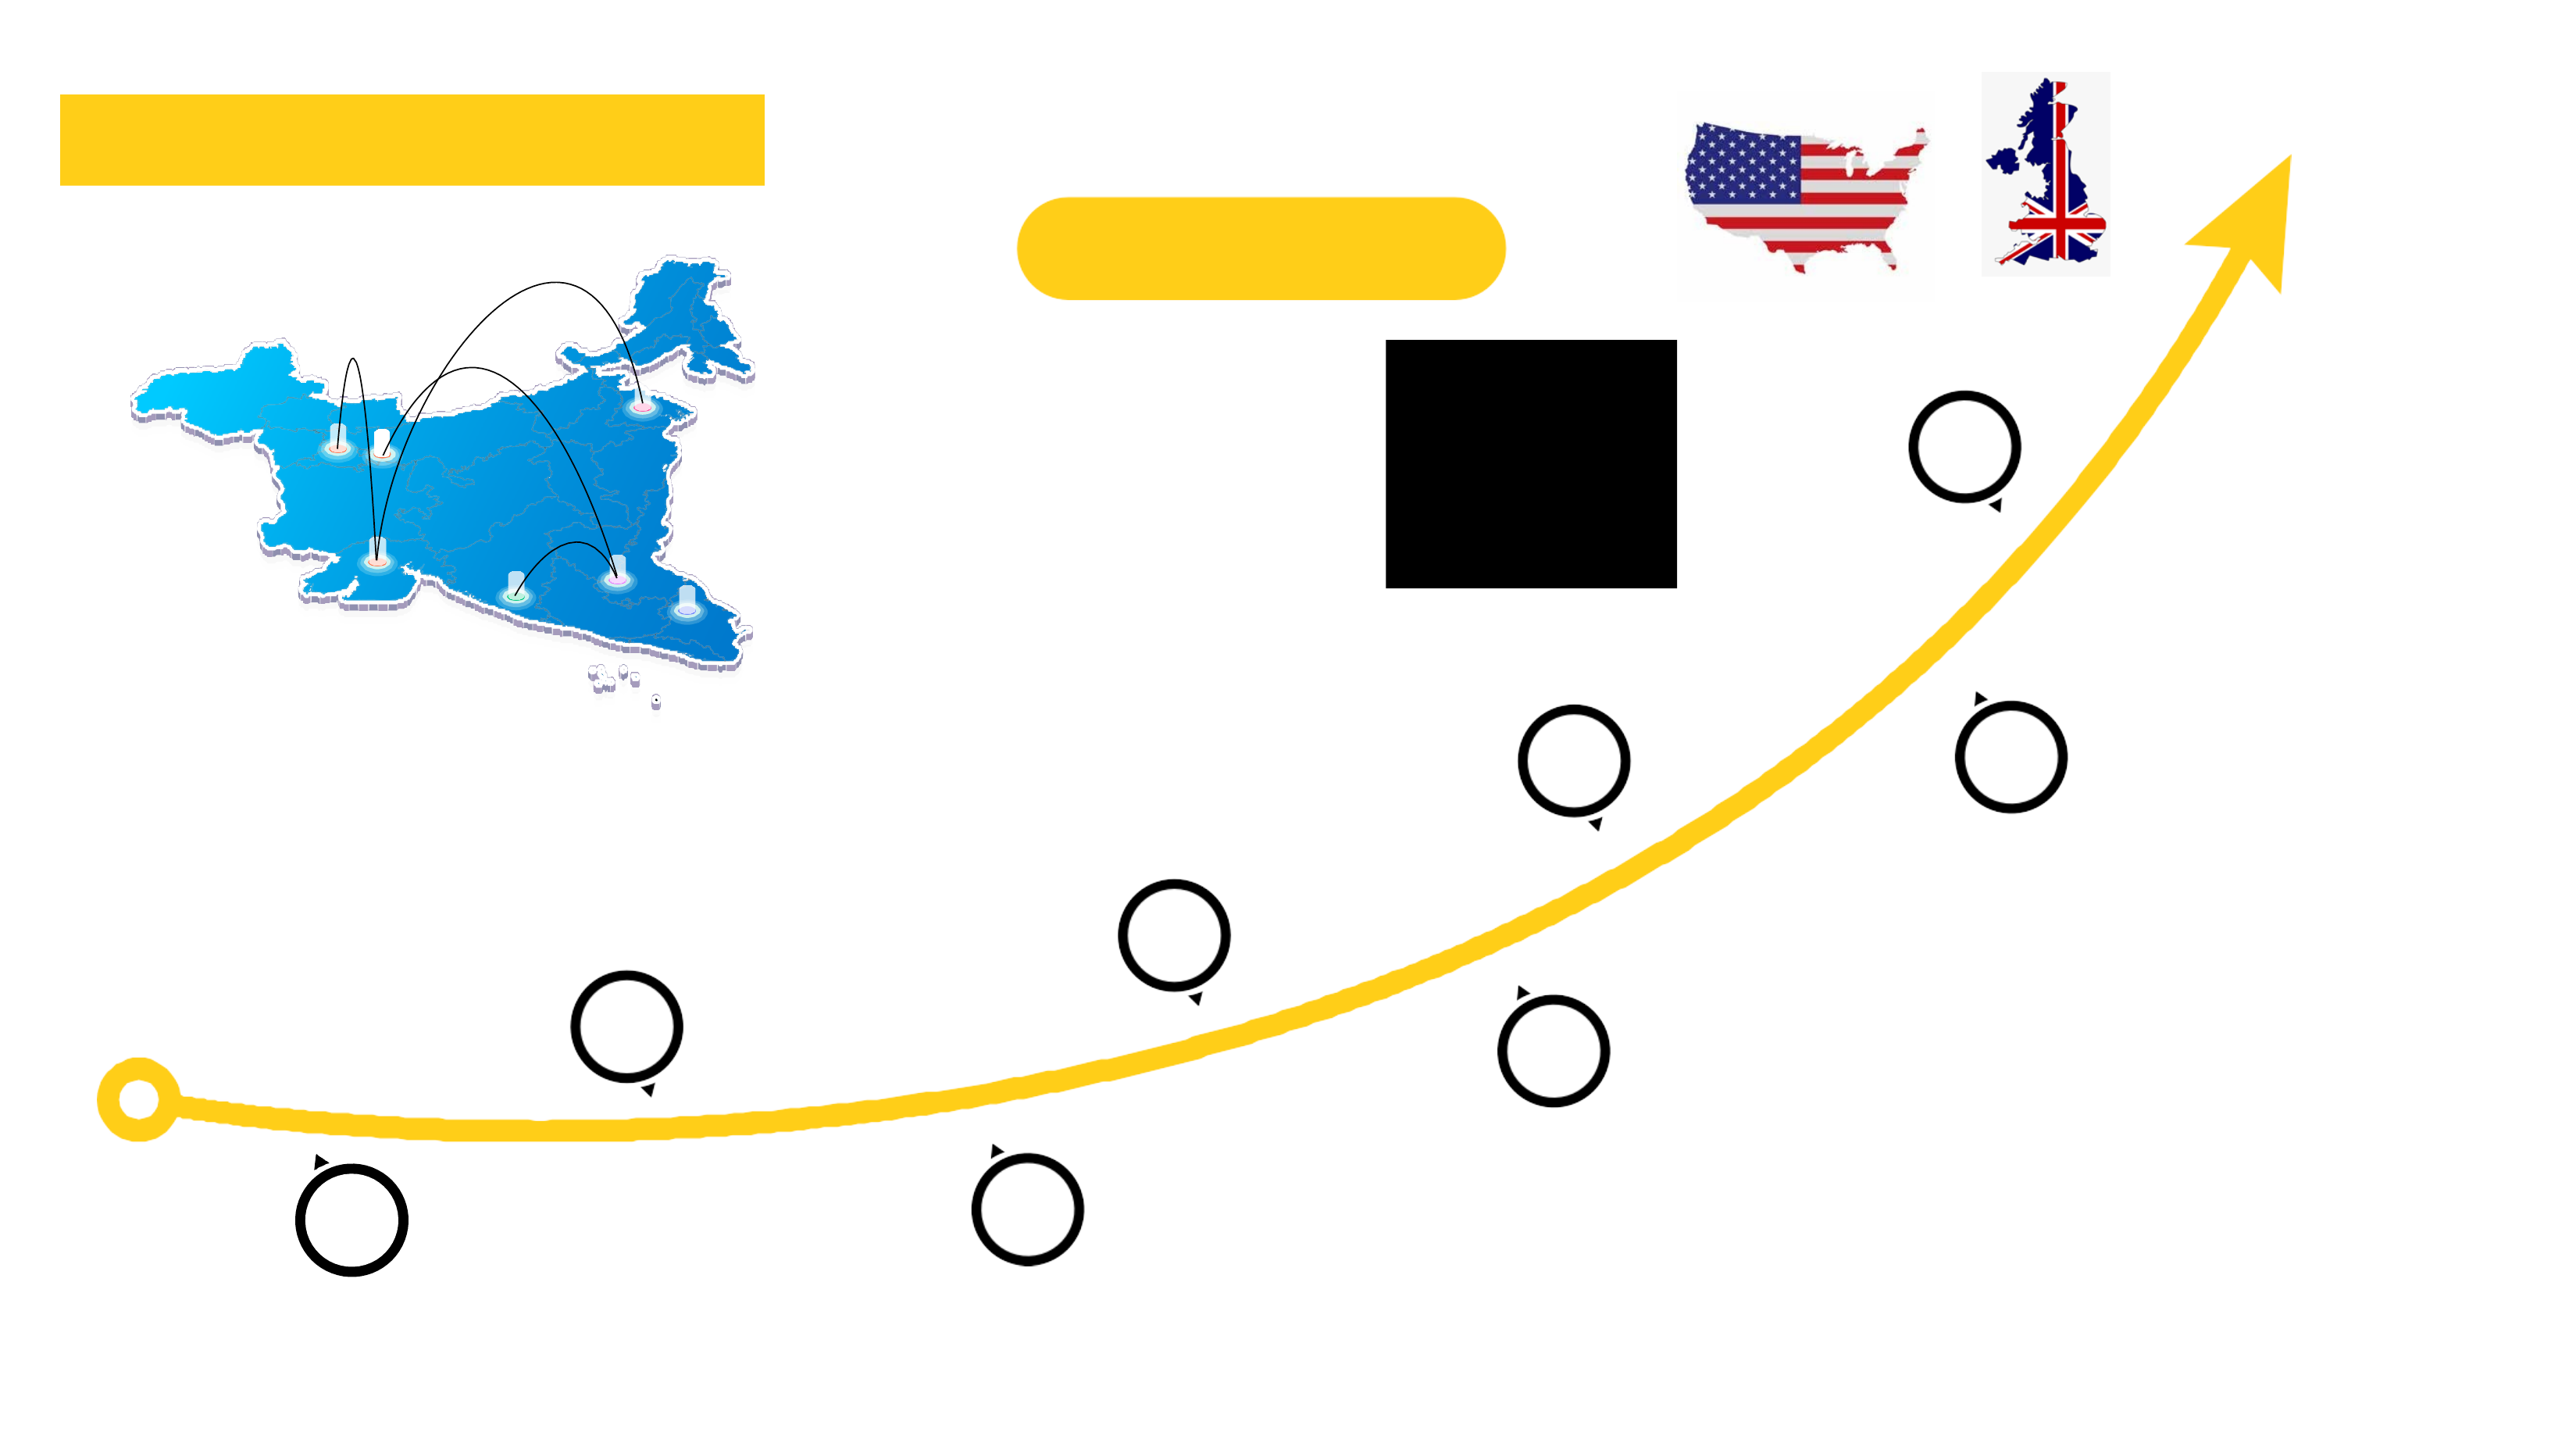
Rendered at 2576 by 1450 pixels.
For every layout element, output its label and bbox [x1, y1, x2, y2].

text_box [59, 72, 2292, 1277]
